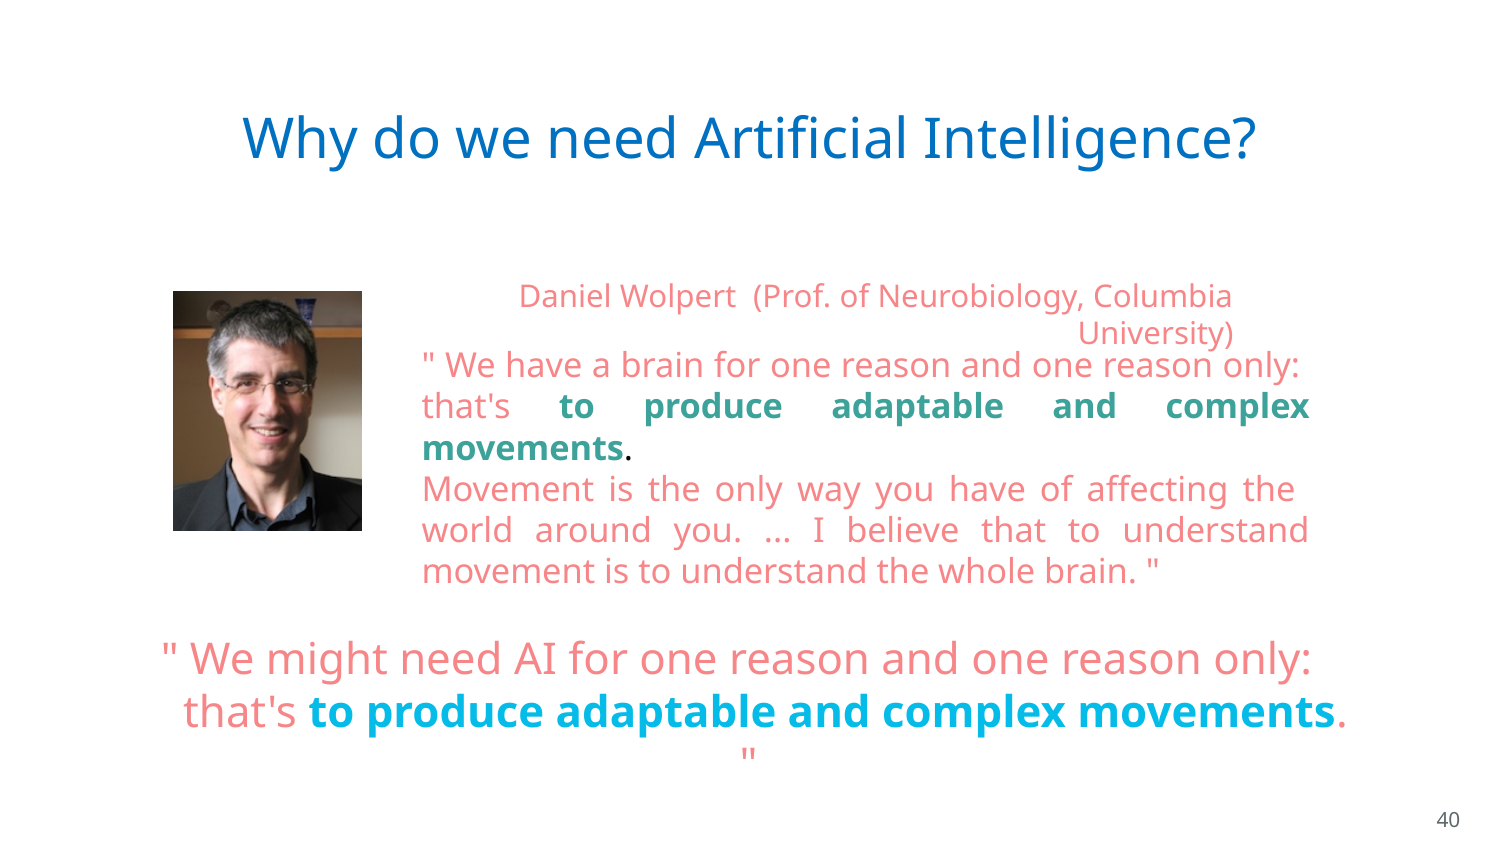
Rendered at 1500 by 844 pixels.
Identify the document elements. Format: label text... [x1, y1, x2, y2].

title Why do we need Artificial Intelligence? [0, 96, 1500, 185]
text_box " We might need AI for one reason and one reason only: that's to produce adaptable and complex movements. " [120, 623, 1377, 796]
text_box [173, 268, 1326, 560]
slide_number 40 [1396, 798, 1500, 844]
